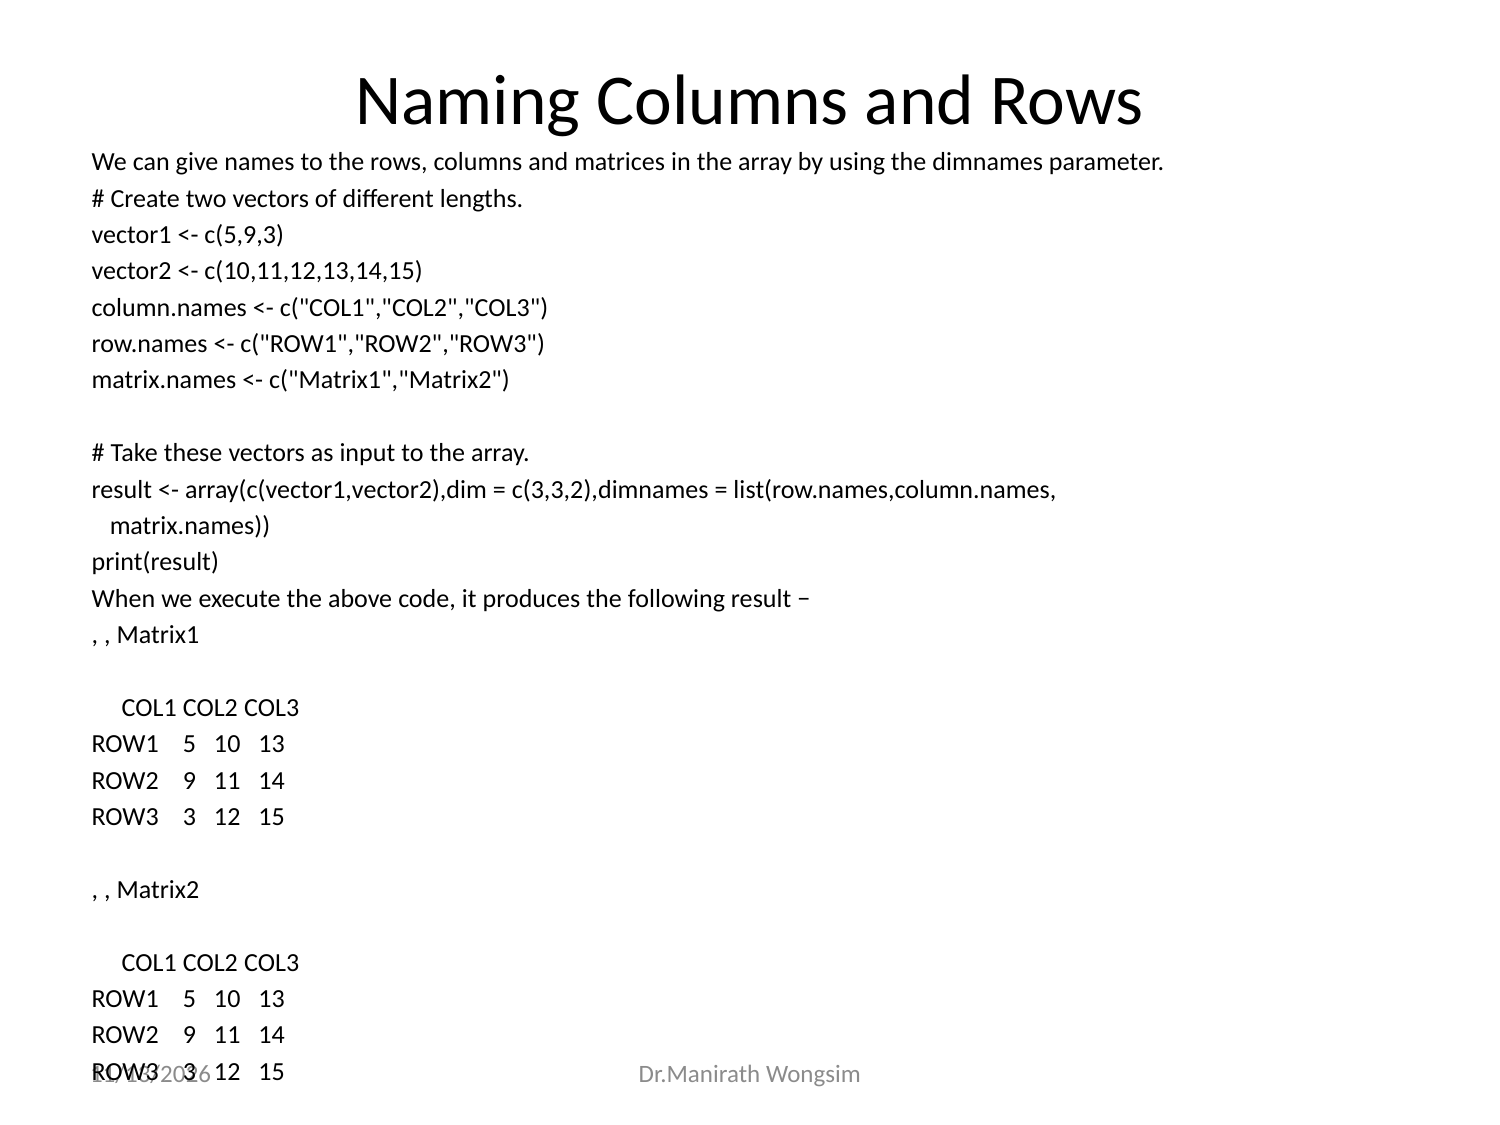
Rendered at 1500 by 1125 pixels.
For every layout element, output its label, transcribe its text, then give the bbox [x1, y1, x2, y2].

footer Dr.Manirath Wongsim [512, 1042, 988, 1103]
list We can give names to the rows, columns and matrices in the array by using the dimnames parameter. # Create two vectors of different lengths. vector1 <- c(5,9,3) vector2 <- c(10,11,12,13,14,15) column.names <- c("COL1","COL2","COL3") row.names <- c("ROW1","ROW2","ROW3") matrix.names <- c("Matrix1","Matrix2") # Take these vectors as input to the array. result <- array(c(vector1,vector2),dim = c(3,3,2),dimnames = list(row.names,column.names, matrix.names)) print(result) When we execute the above code, it produces the following result − , , Matrix1 COL1 COL2 COL3 ROW1 5 10 13 ROW2 9 11 14 ROW3 3 12 15 , , Matrix2 COL1 COL2 COL3 ROW1 5 10 13 ROW2 9 11 14 ROW3 3 12 15 [76, 137, 1459, 1106]
title Naming Columns and Rows [75, 45, 1425, 233]
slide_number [75, 1042, 425, 1103]
